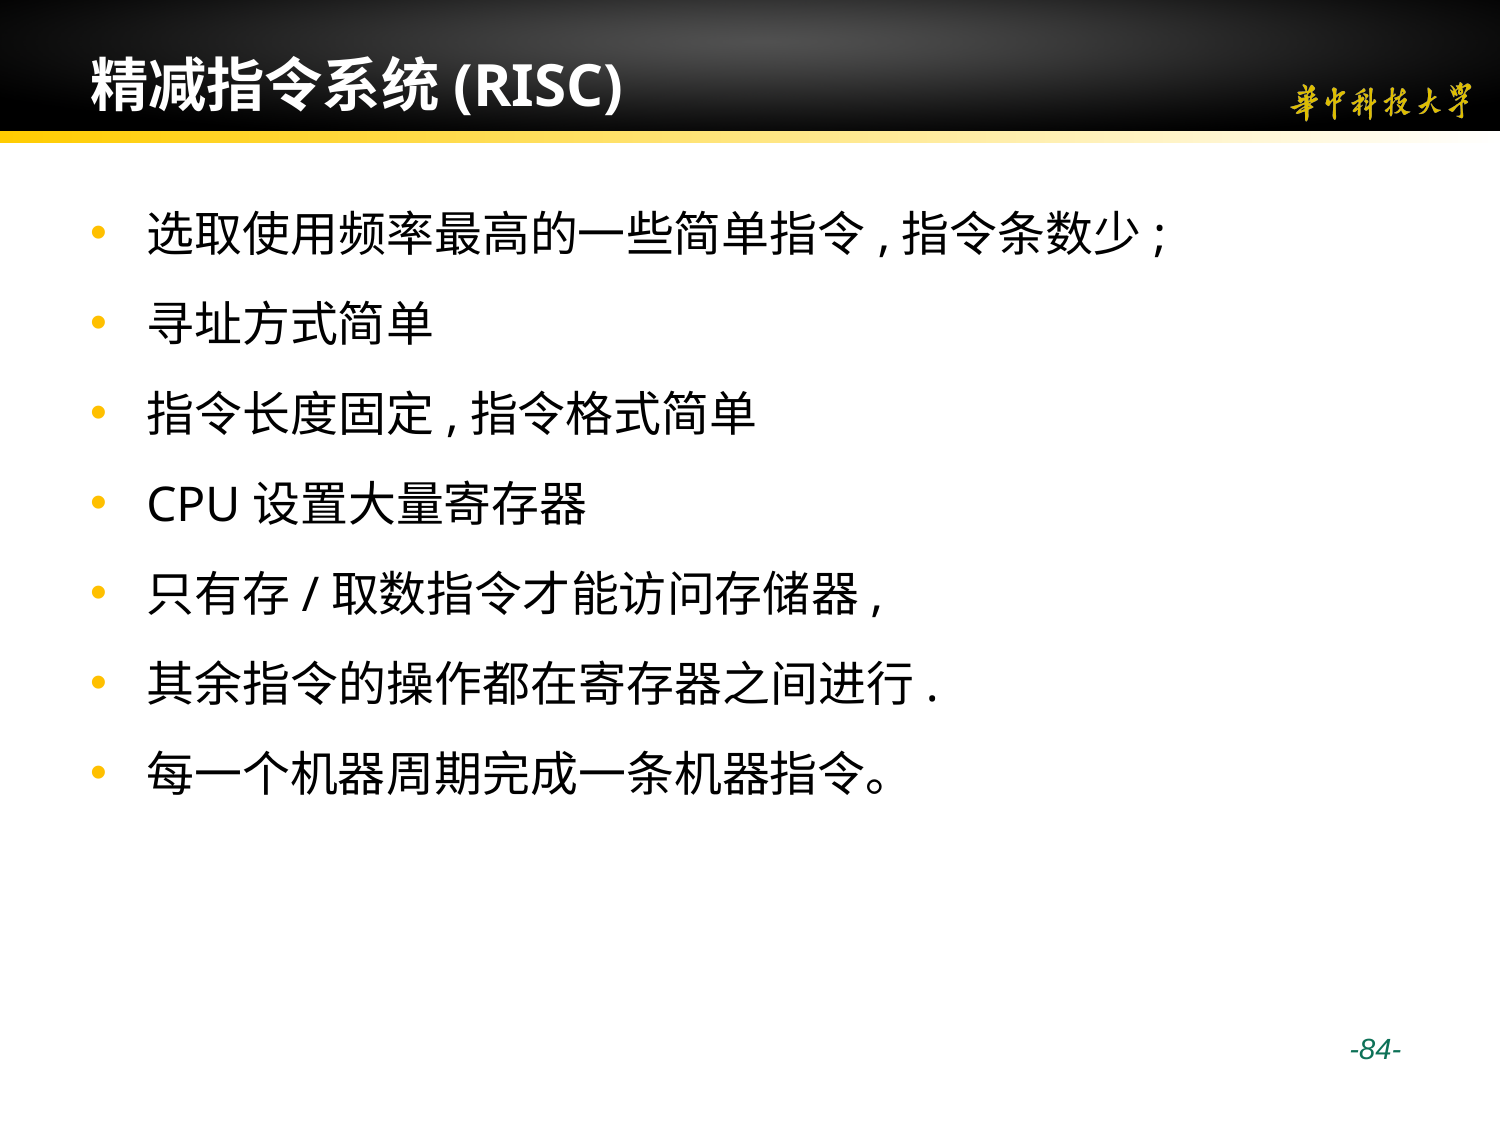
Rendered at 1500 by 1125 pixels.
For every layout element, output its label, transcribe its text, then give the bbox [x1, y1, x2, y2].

picture [0, 0, 1500, 131]
list 选取使用频率最高的一些简单指令,指令条数少; 寻址方式简单 指令长度固定,指令格式简单 CPU设置大量寄存器 只有存/取数指令才能访问存储器, 其余指令的操作都在寄存器之间进行. 每一个机器周期完成一条机器指令。 [74, 172, 1424, 1000]
title 精减指令系统(RISC) [74, 34, 1426, 131]
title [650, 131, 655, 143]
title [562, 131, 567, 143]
table_cell Reg [738, 131, 744, 143]
slide_number -84- [1257, 1023, 1425, 1102]
